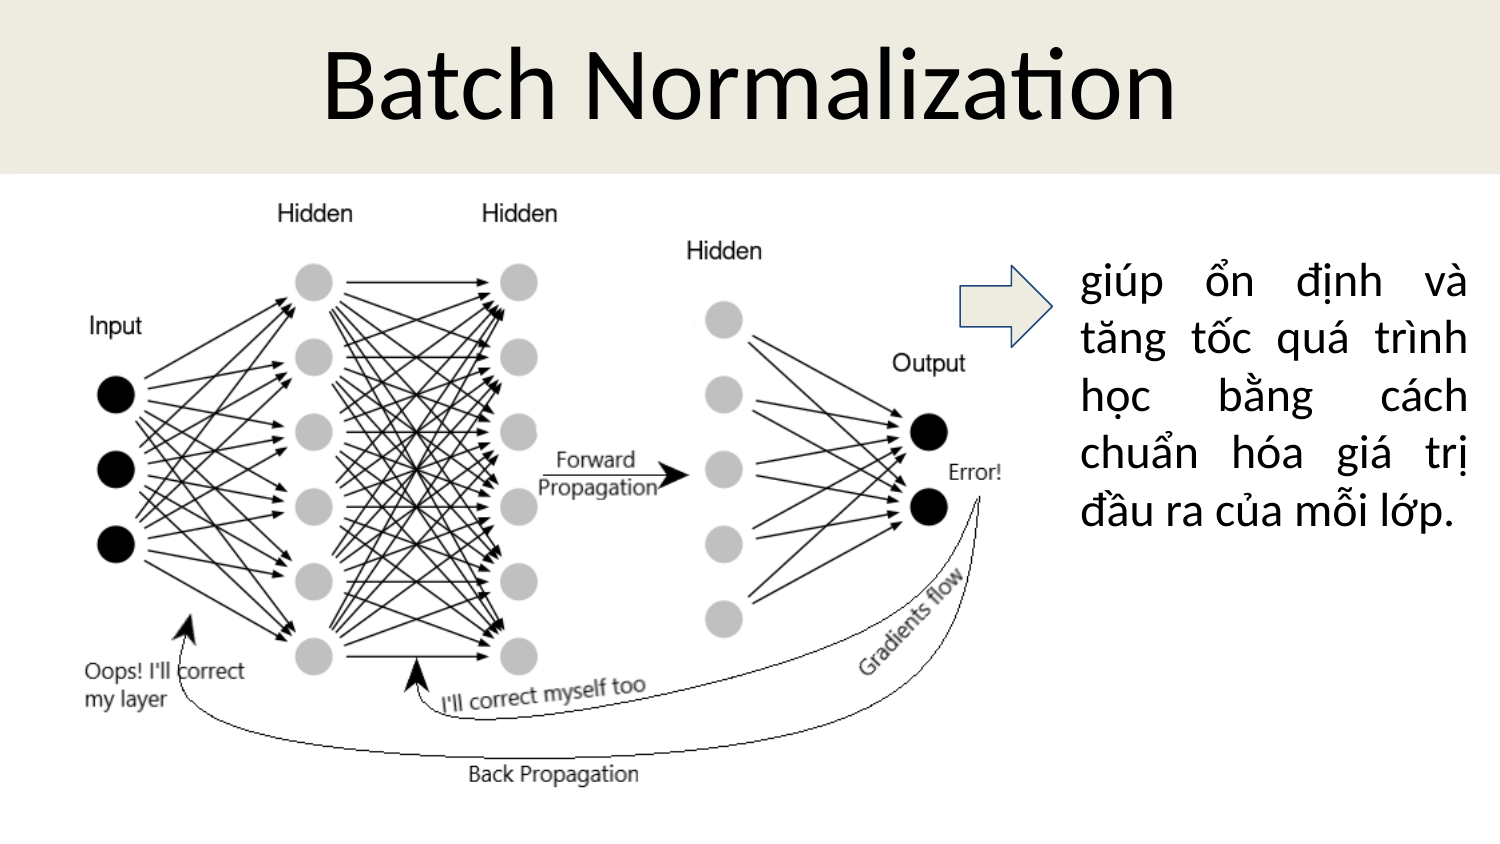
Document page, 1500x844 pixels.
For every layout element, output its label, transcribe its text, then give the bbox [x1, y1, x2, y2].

text_box giúp ổn định và tăng tốc quá trình học bằng cách chuẩn hóa giá trị đầu ra của mỗi lớp. [1085, 233, 1484, 380]
picture [15, 174, 1082, 794]
text_box Batch Normalization [0, 0, 1500, 175]
